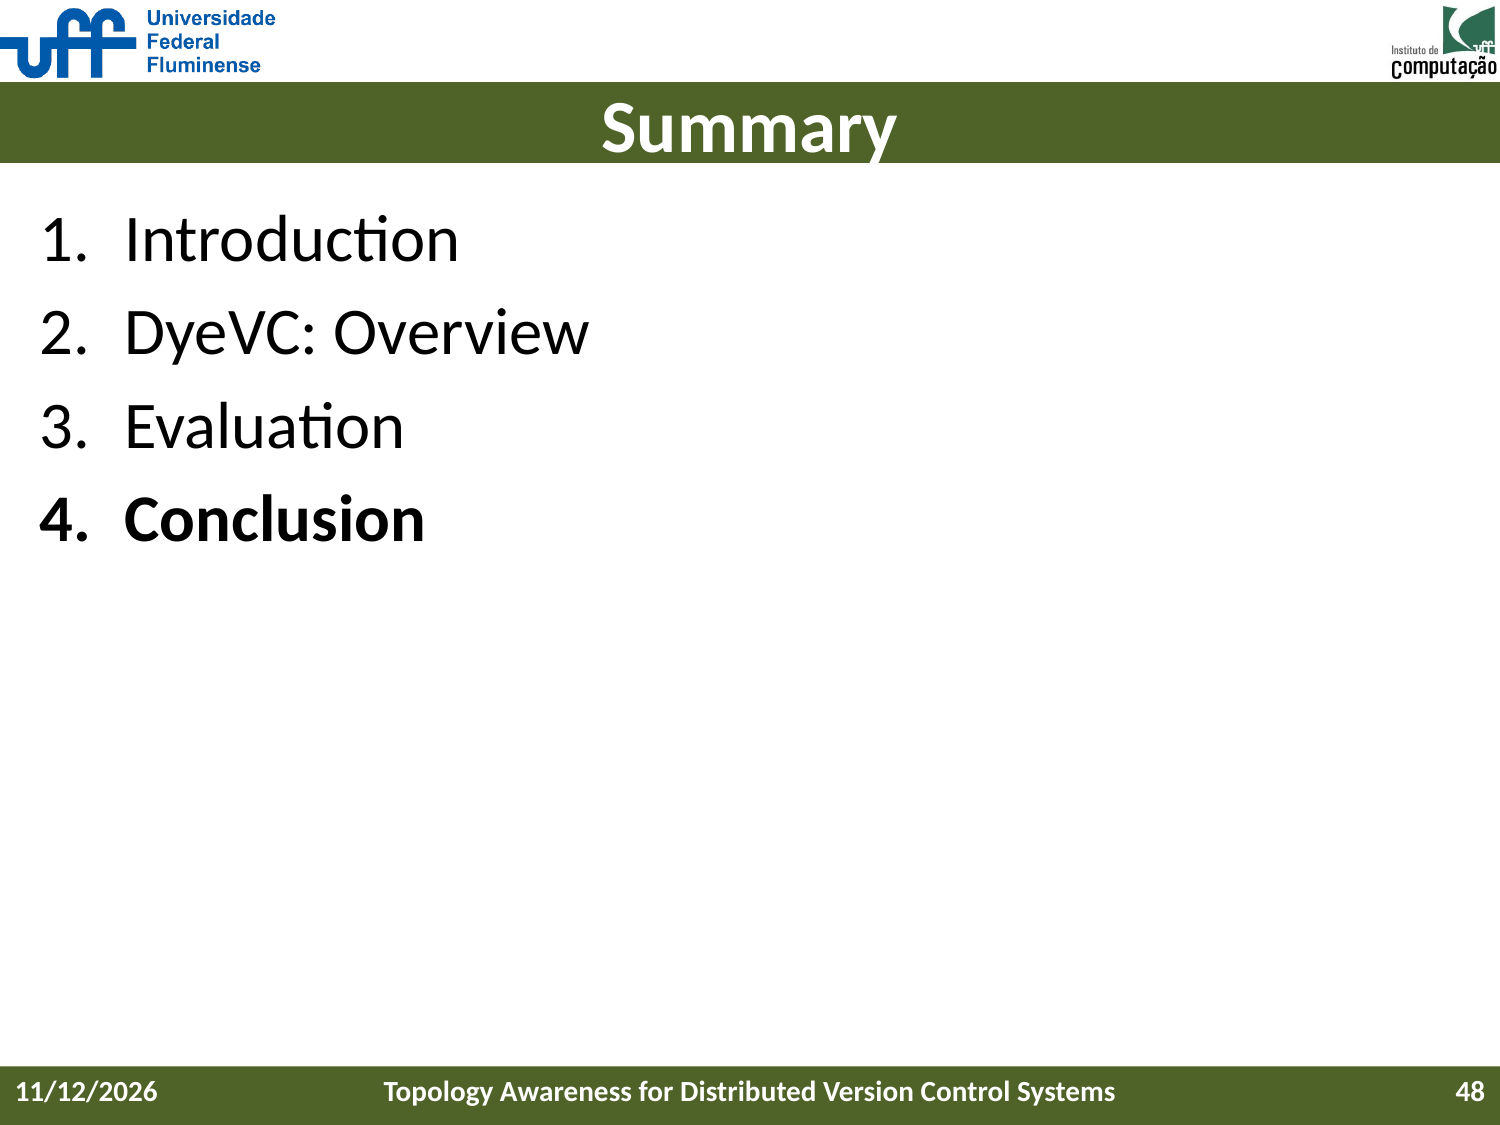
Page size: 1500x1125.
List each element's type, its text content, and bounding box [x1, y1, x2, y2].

footer Topology Awareness for Distributed Version Control Systems [362, 1065, 1138, 1125]
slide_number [0, 1065, 350, 1125]
picture [0, 0, 325, 82]
list Introduction DyeVC: Overview Evaluation Conclusion [24, 187, 1475, 1050]
title Summary [0, 82, 1500, 163]
slide_number 48 [1149, 1065, 1500, 1125]
